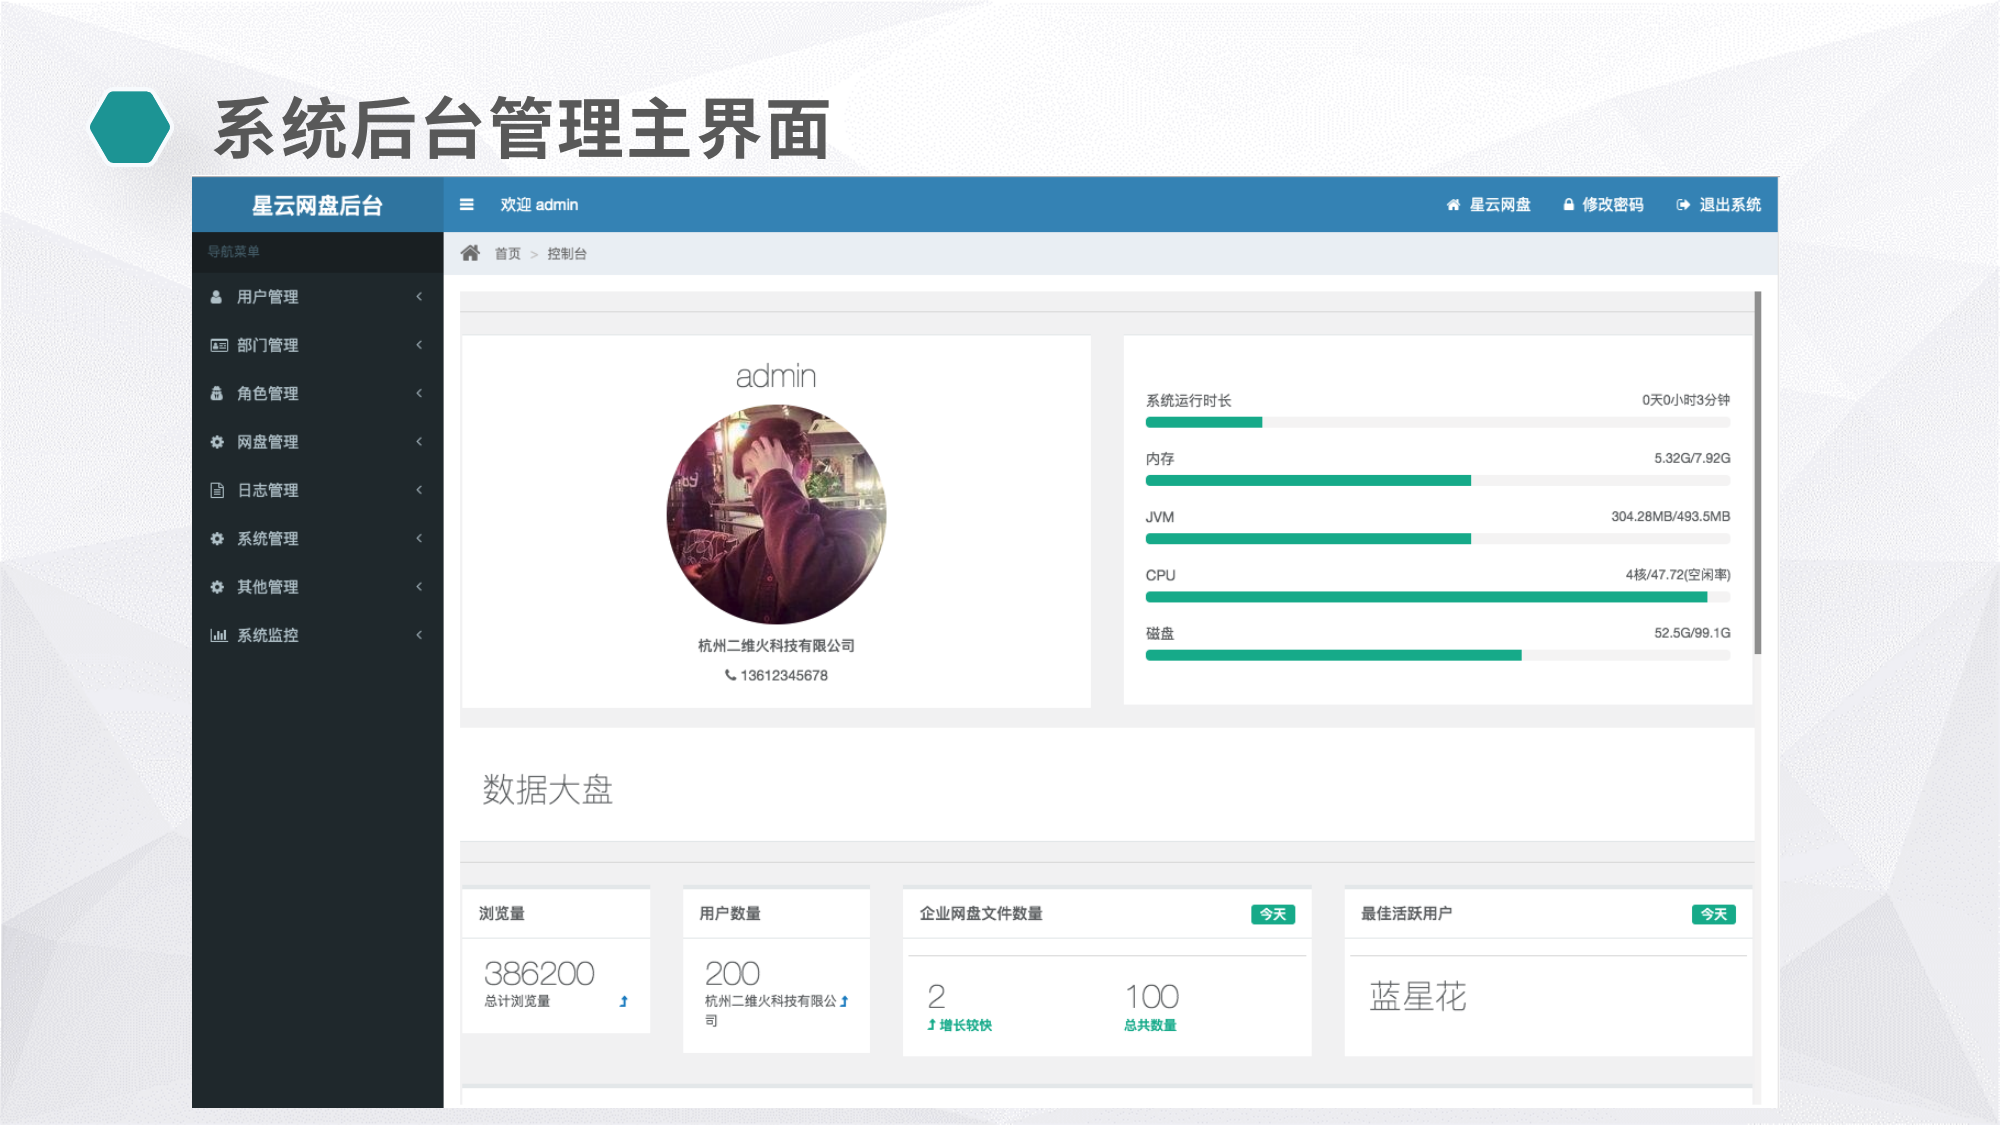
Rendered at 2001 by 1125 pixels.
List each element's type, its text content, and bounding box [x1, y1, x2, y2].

picture [0, 0, 2000, 1125]
text_box 系统后台管理主界面 [197, 79, 848, 174]
text_box [86, 88, 174, 167]
